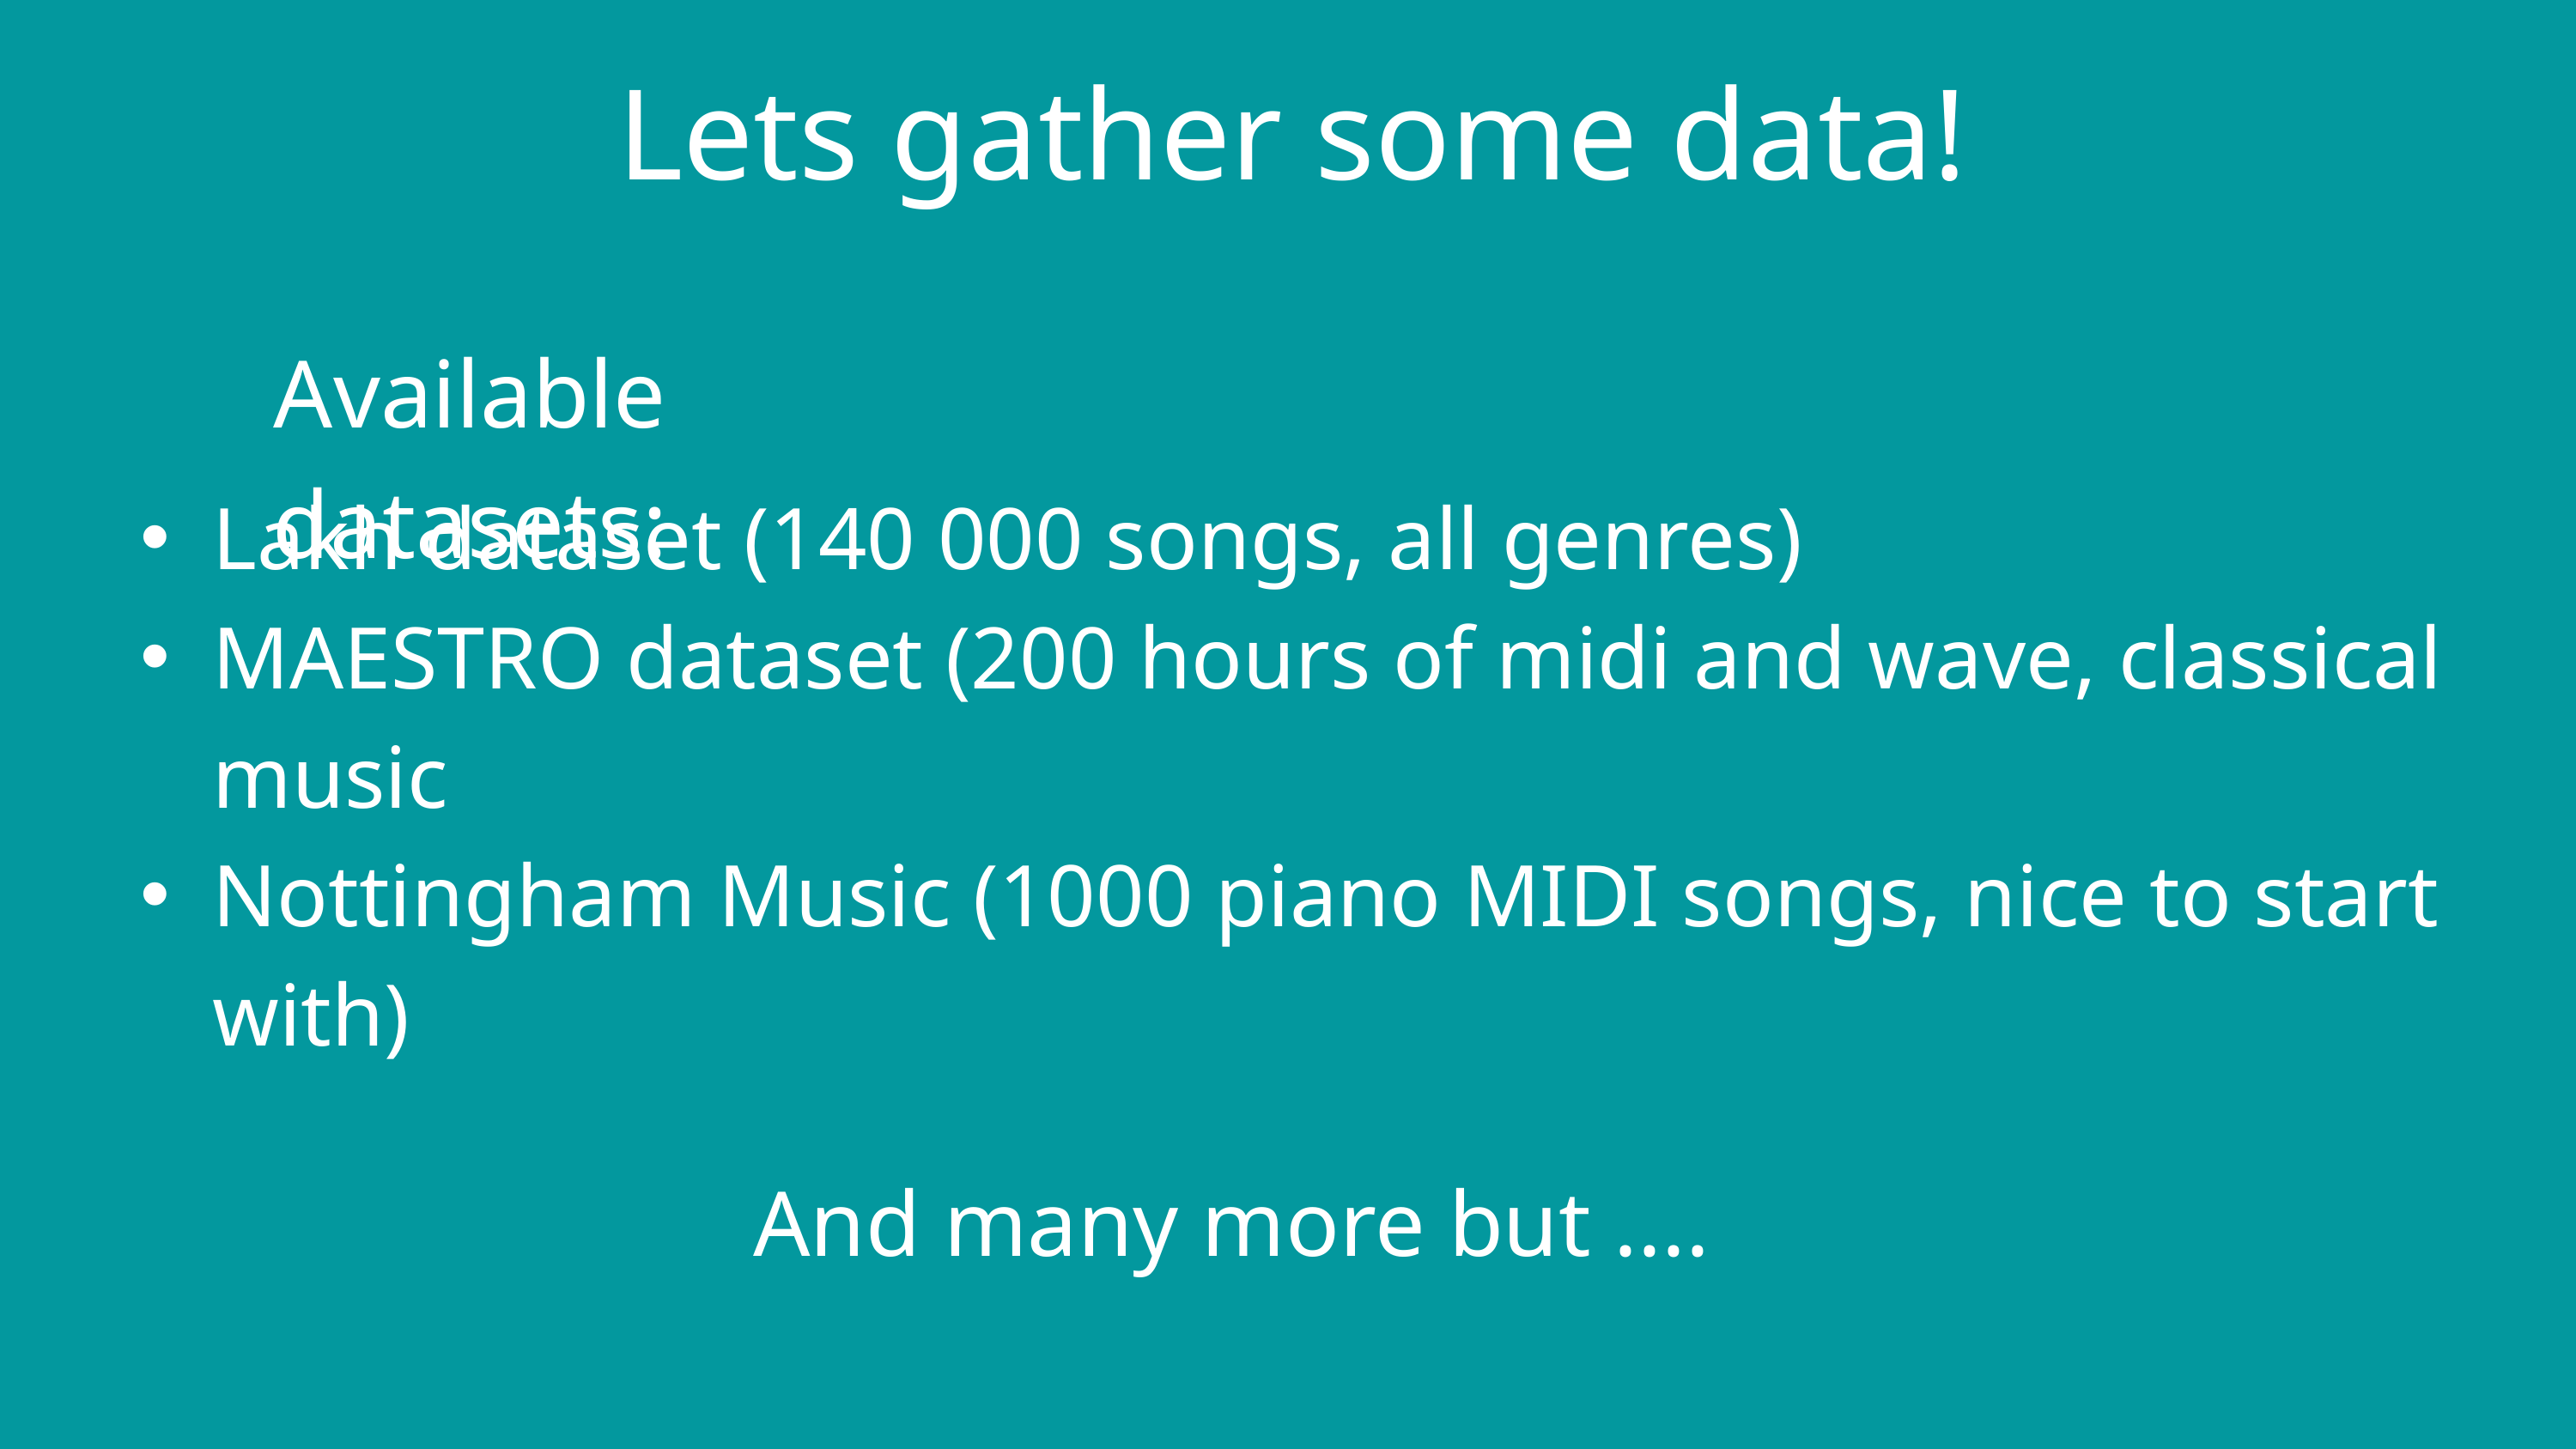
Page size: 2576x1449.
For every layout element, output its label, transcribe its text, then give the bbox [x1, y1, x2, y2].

text_box Lets gather some data! [546, 29, 2039, 205]
text_box Lakh dataset (140 000 songs, all genres) MAESTRO dataset (200 hours of midi and wave, classical music Nottingham Music (1000 piano MIDI songs, nice to start with) [68, 467, 2576, 1064]
text_box And many more but .... [753, 1149, 1793, 1275]
text_box Available datasets: [68, 316, 873, 467]
